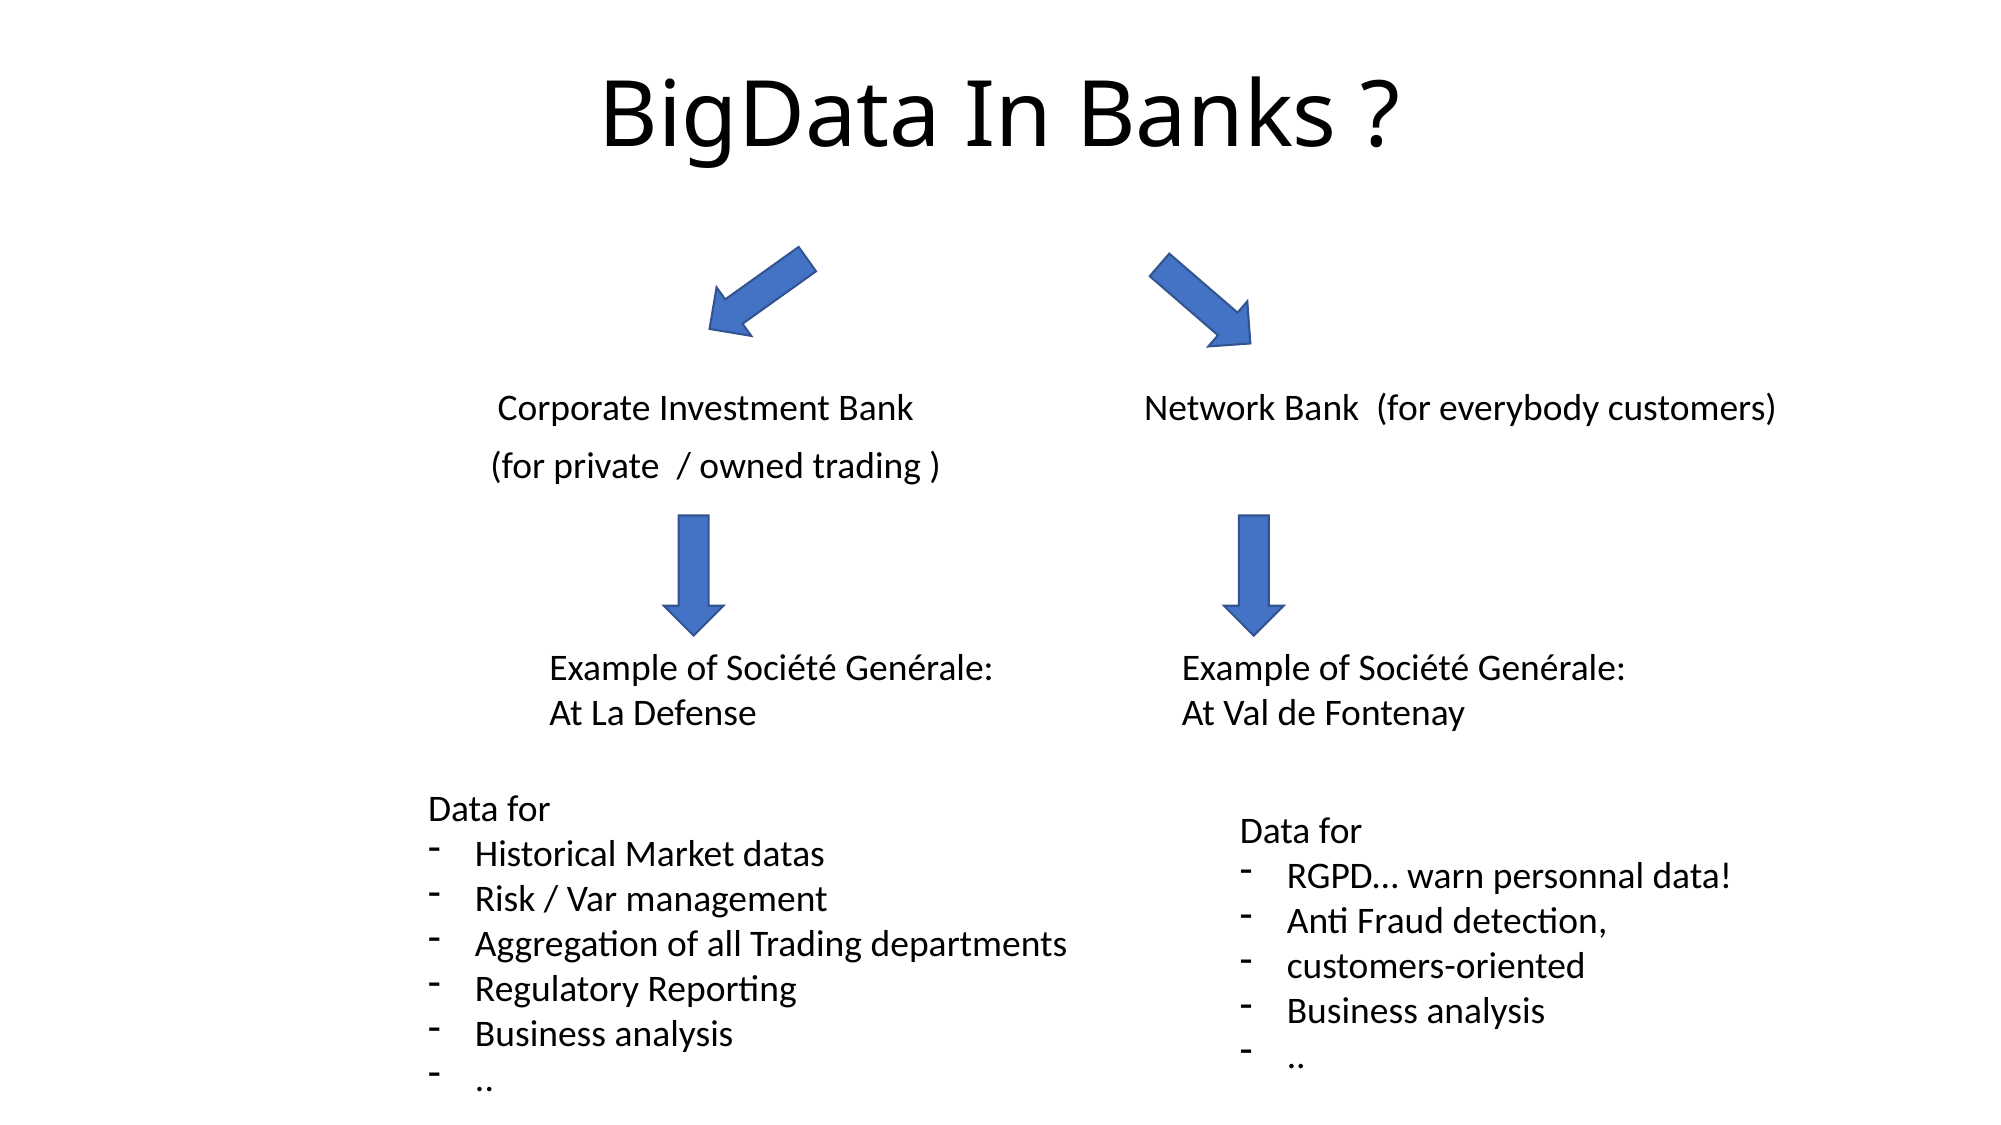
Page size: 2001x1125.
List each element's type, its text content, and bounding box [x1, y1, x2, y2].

text_box Data for RGPD… warn personnal data! Anti Fraud detection, customers-oriented Business analysis .. [1225, 798, 1748, 1084]
text_box [1221, 514, 1287, 635]
text_box (for private / owned trading ) [475, 434, 957, 494]
text_box [1148, 252, 1252, 348]
text_box Corporate Investment Bank [483, 375, 929, 434]
text_box Example of Société Genérale: At Val de Fontenay [1167, 635, 1651, 741]
title BigData In Banks ? [137, 7, 1863, 226]
text_box Example of Société Genérale: At La Defense [534, 635, 1018, 741]
text_box [661, 514, 726, 635]
text_box Network Bank (for everybody customers) [1129, 375, 1793, 436]
text_box [708, 245, 818, 338]
text_box Data for Historical Market datas Risk / Var management Aggregation of all Trading departments Regulatory Reporting Business analysis .. [413, 776, 1083, 1125]
